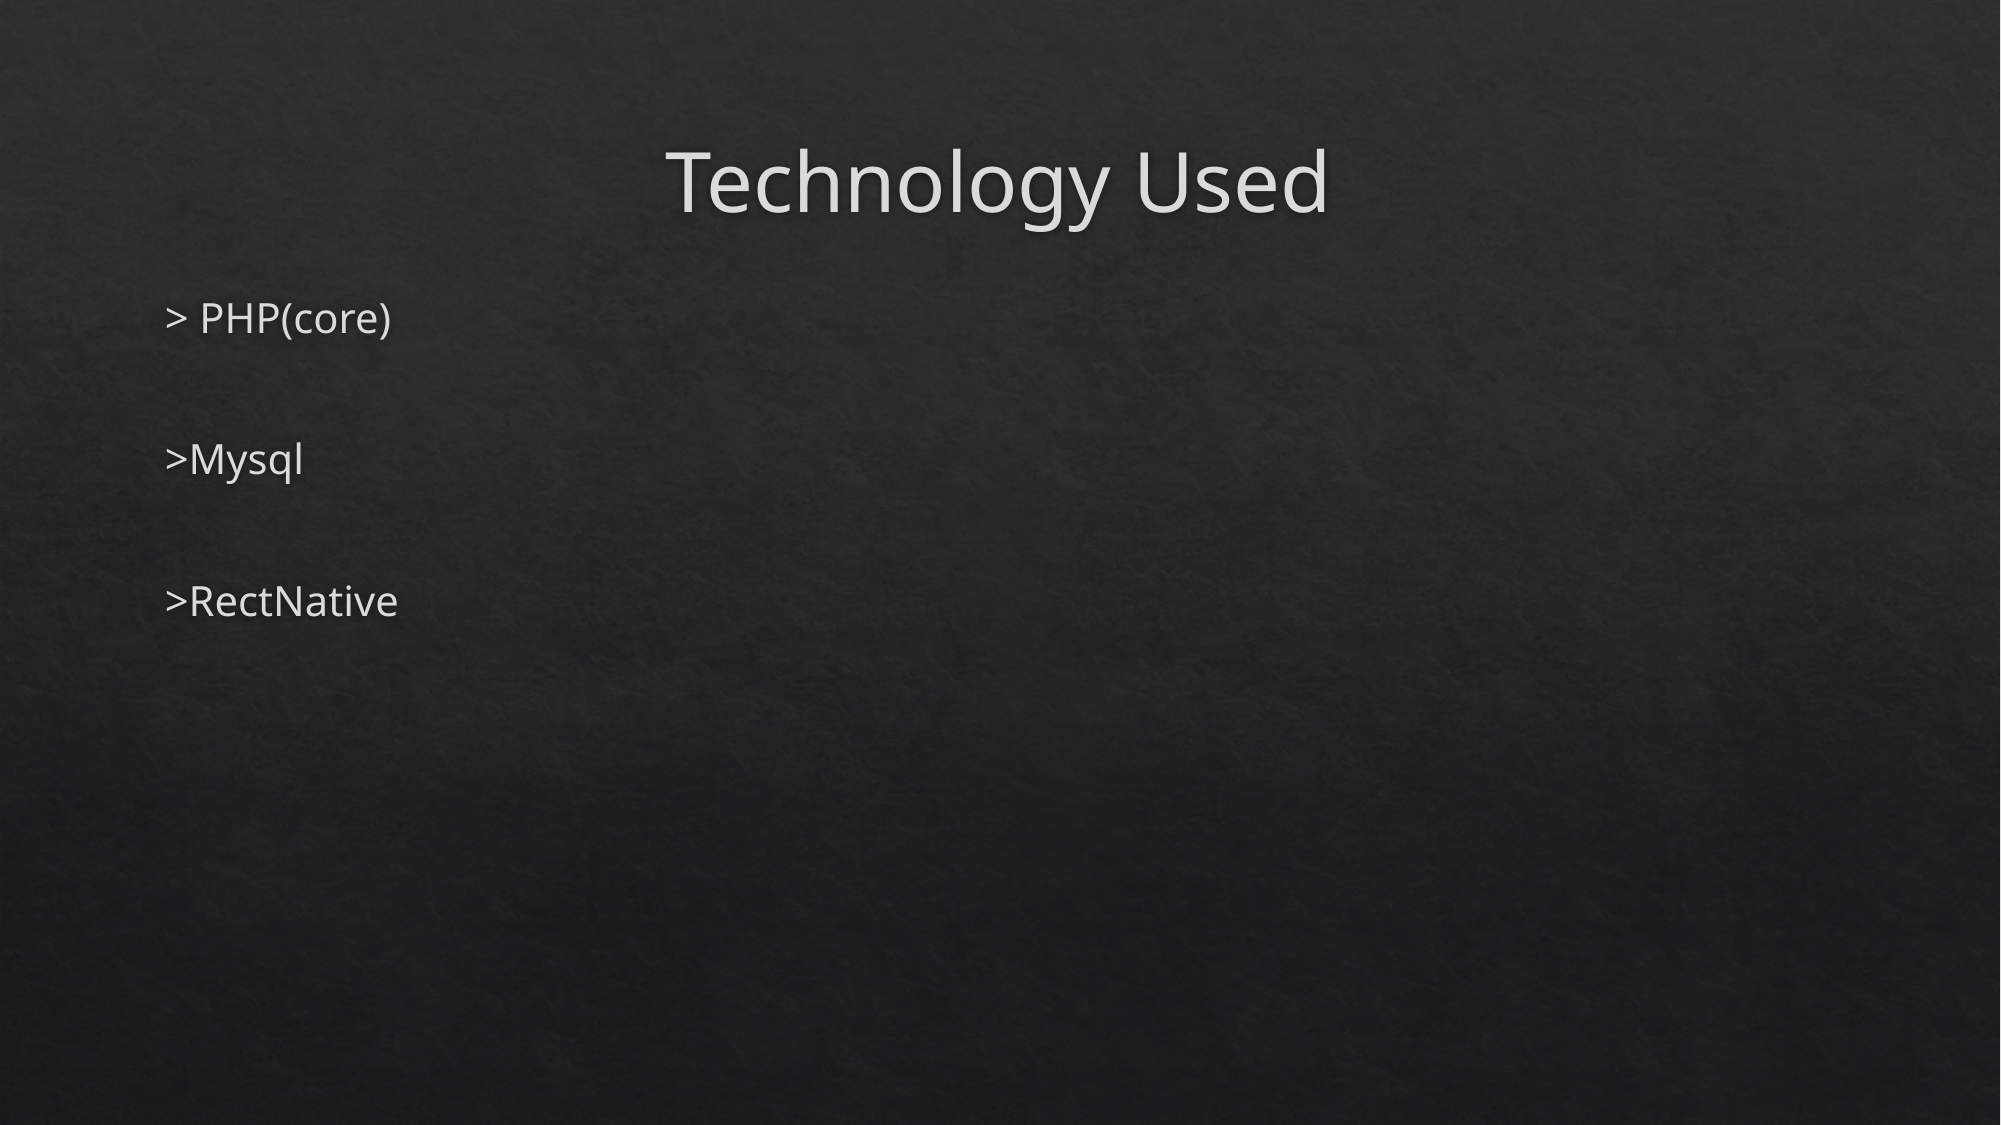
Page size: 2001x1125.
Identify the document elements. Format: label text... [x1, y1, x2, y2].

title Technology Used [149, 99, 1849, 260]
list > PHP(core) >Mysql >RectNative [149, 284, 1849, 950]
